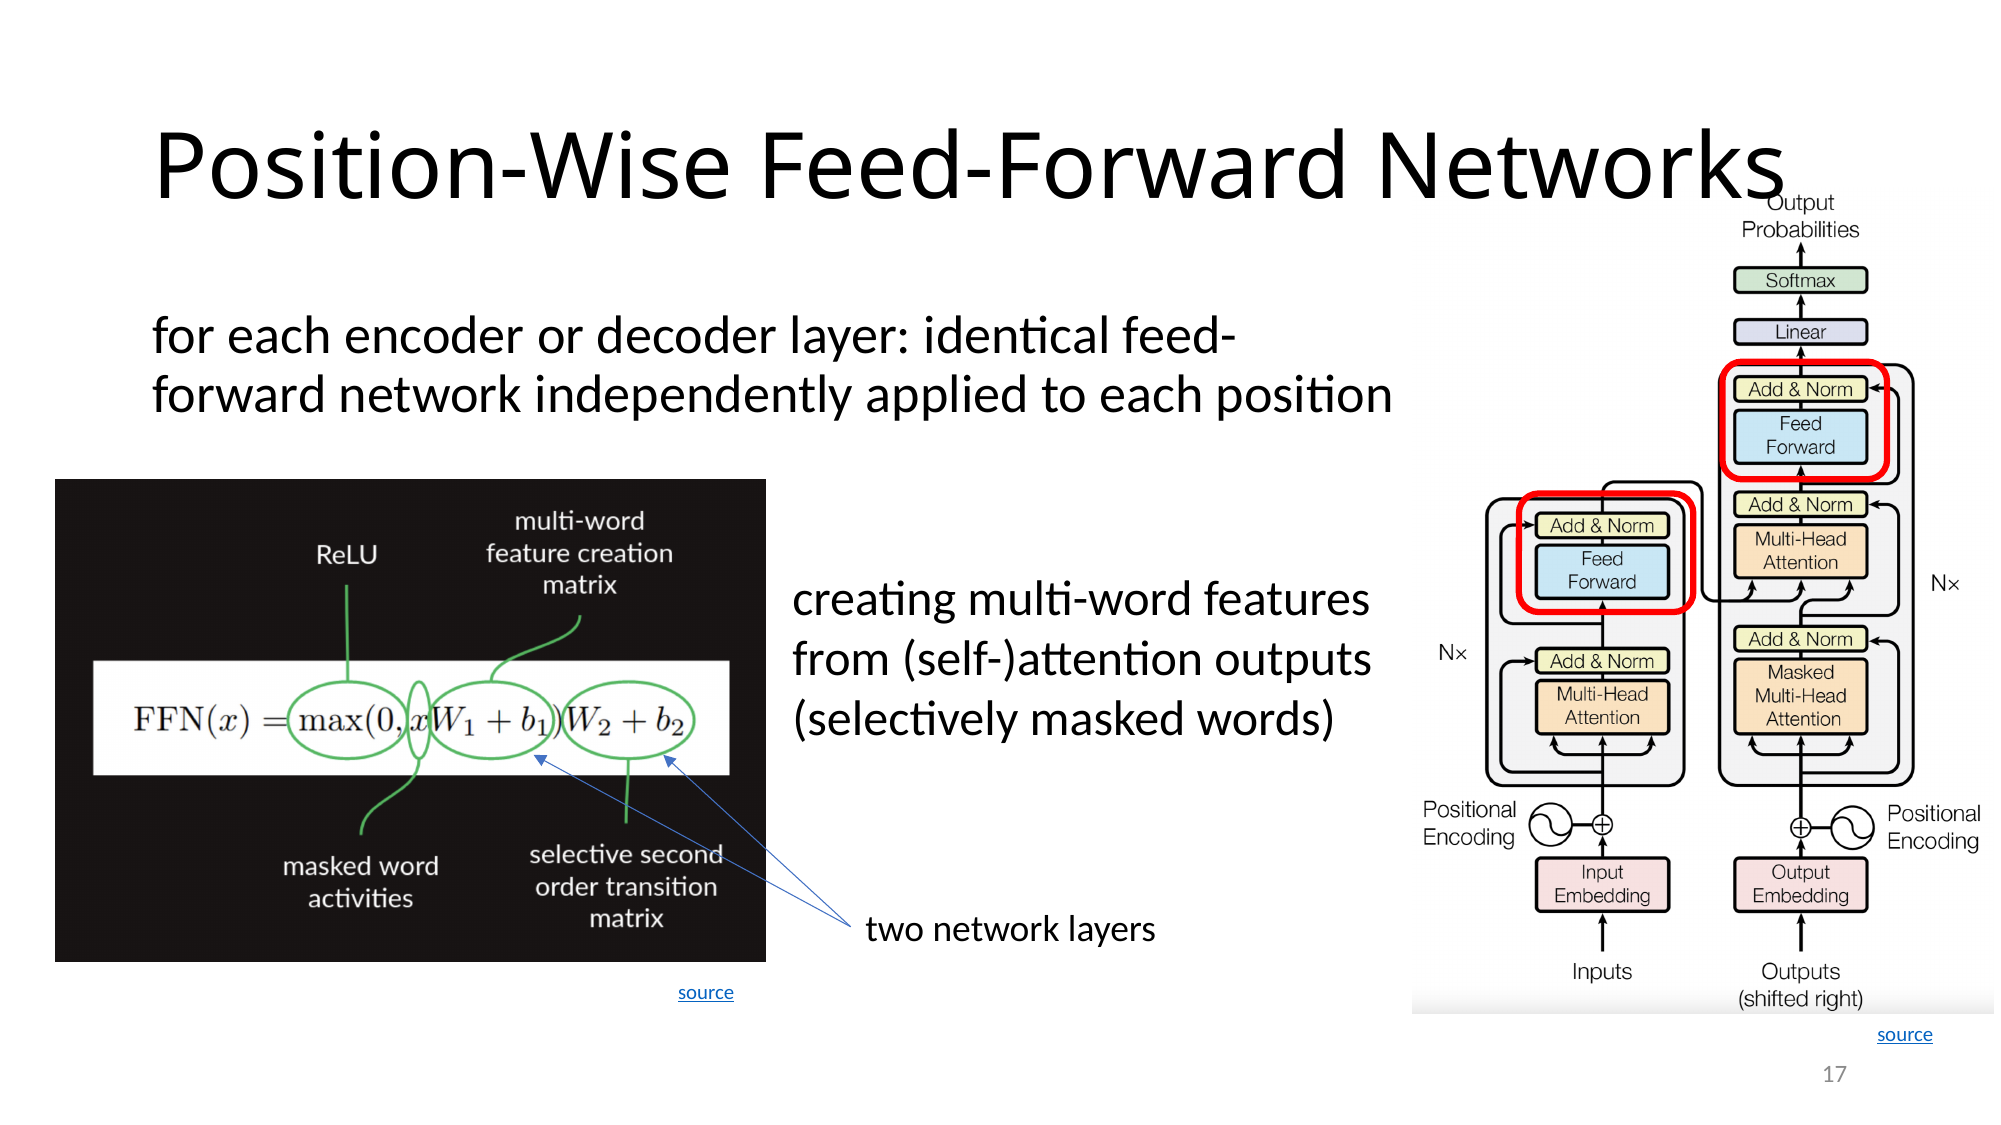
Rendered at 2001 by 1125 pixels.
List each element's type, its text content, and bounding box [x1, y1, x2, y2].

text_box creating multi-word features from (self-)attention outputs (selectively masked words) [777, 557, 1401, 753]
text_box two network layers [850, 896, 1172, 957]
picture [55, 479, 766, 962]
text_box source [1862, 1014, 1950, 1053]
title Position-Wise Feed-Forward Networks [137, 59, 1863, 278]
slide_number 17 [1412, 1042, 1863, 1103]
list for each encoder or decoder layer: identical feed-forward network independently applied to each position [137, 299, 1412, 1014]
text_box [533, 754, 849, 928]
picture [1412, 187, 1994, 1014]
text_box source [663, 971, 751, 1012]
